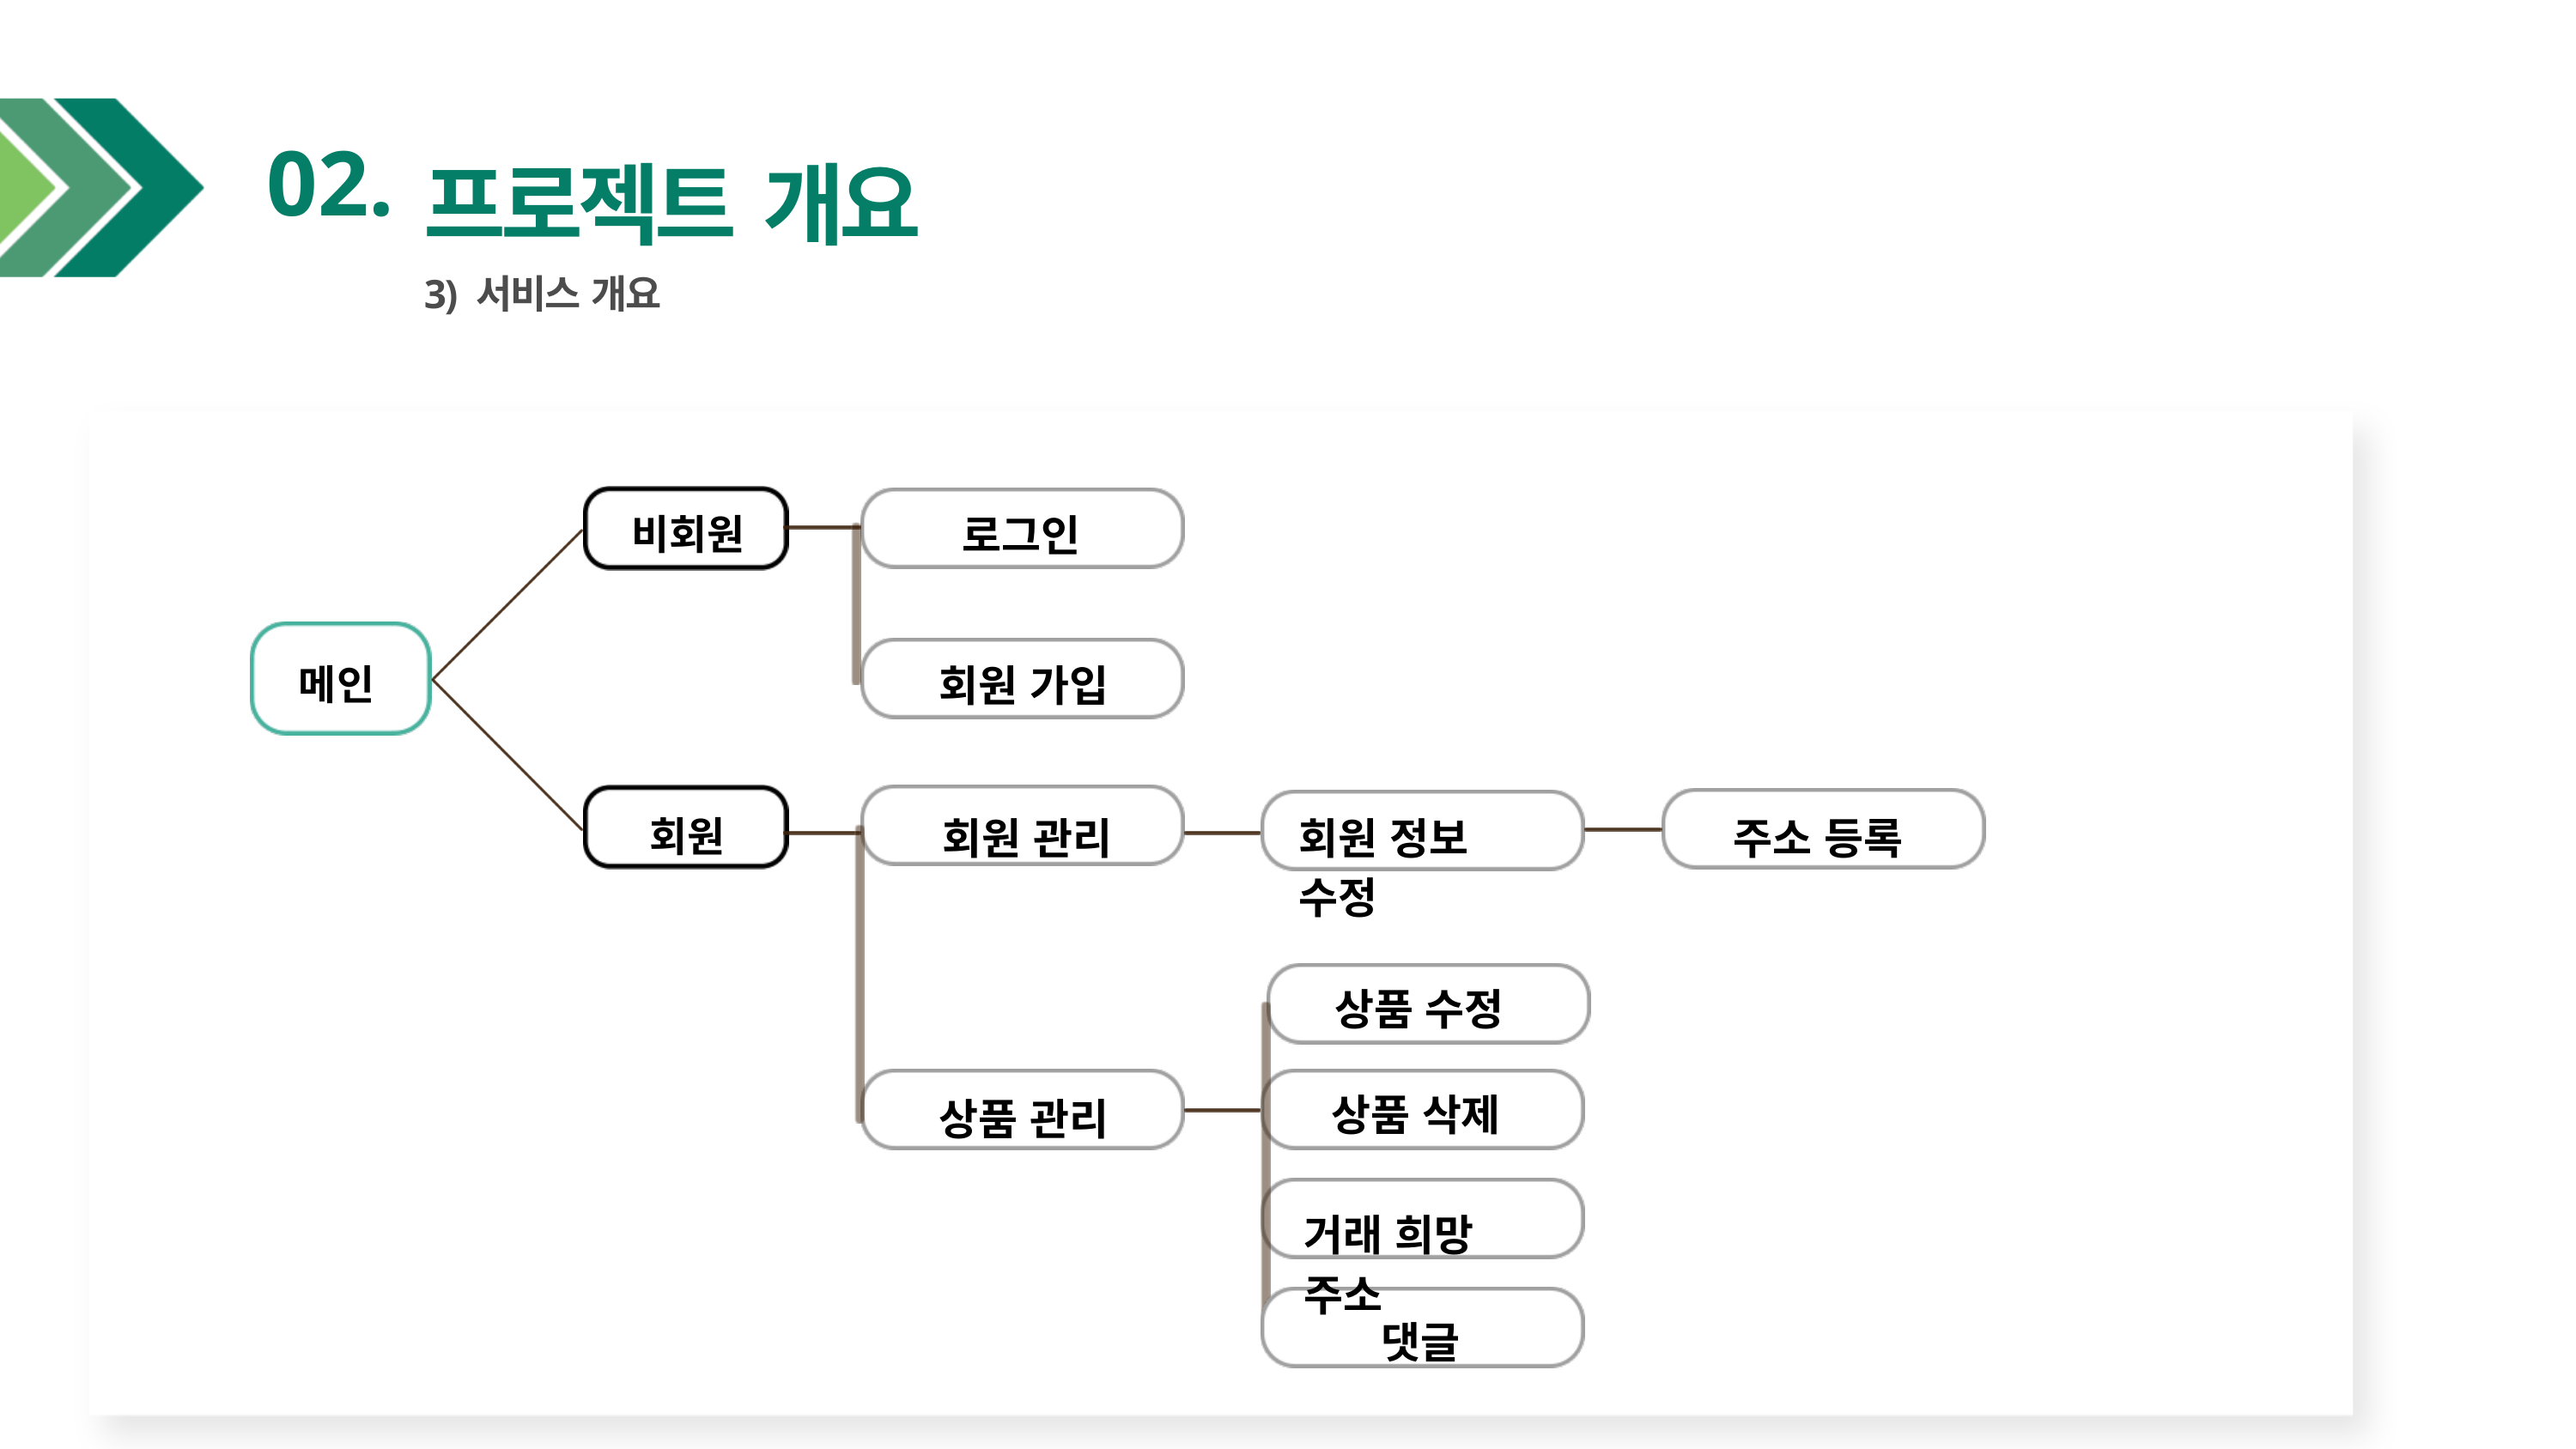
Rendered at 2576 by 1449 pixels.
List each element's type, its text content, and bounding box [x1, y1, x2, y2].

picture [0, 99, 219, 276]
text_box 3) 서비스 개요 [423, 268, 2127, 324]
picture [88, 410, 2354, 1417]
text_box 02. [266, 124, 422, 251]
text_box 프로젝트 개요 [423, 123, 1058, 249]
